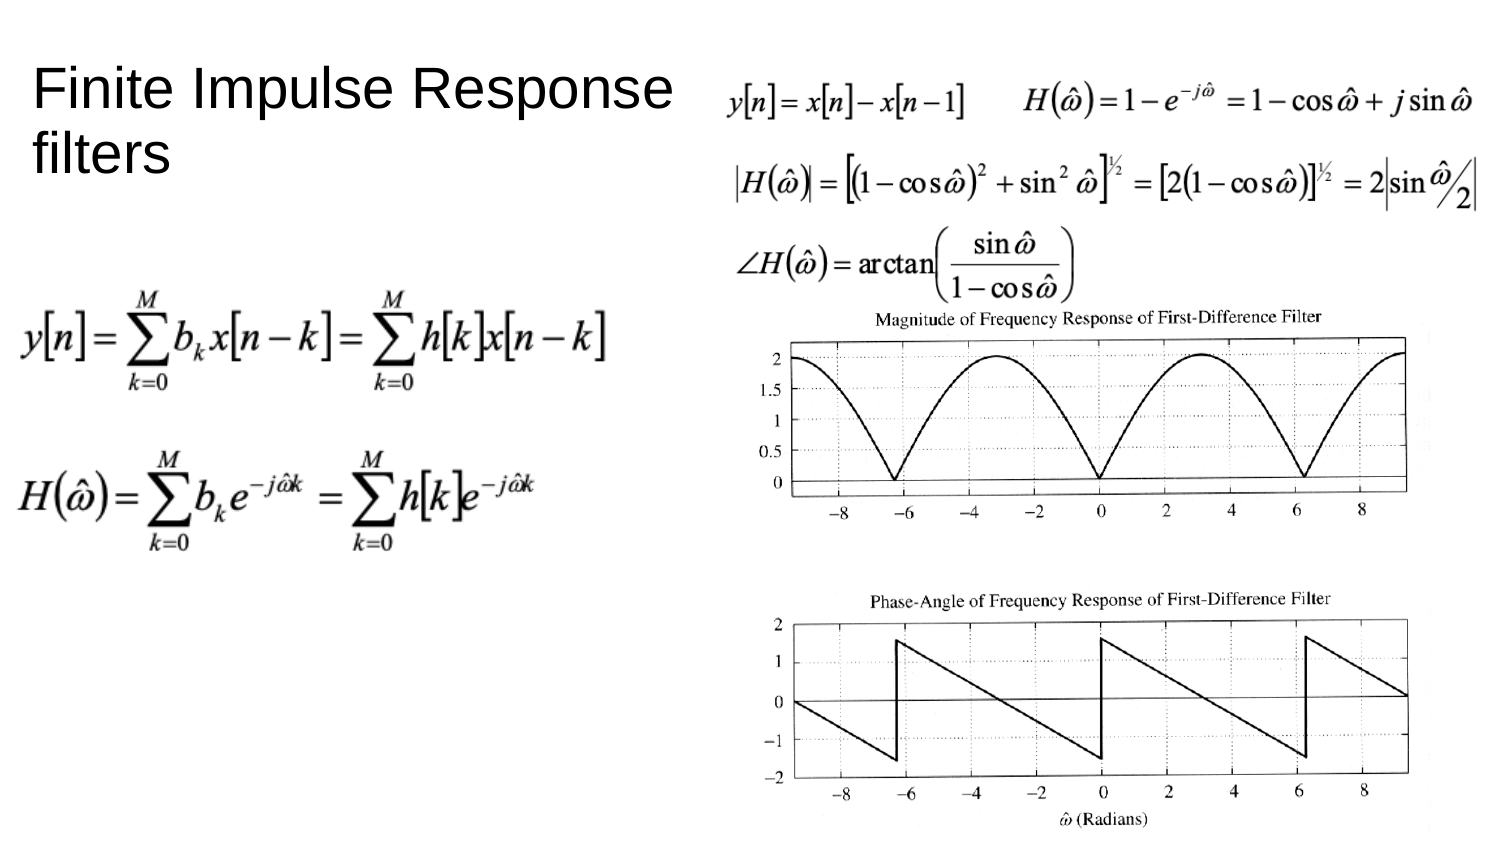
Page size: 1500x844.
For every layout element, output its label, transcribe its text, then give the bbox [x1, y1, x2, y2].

picture [0, 260, 641, 416]
picture [717, 138, 1484, 833]
picture [1023, 67, 1478, 133]
picture [717, 69, 979, 134]
picture [4, 421, 551, 572]
title Finite Impulse Response filters [17, 40, 763, 202]
